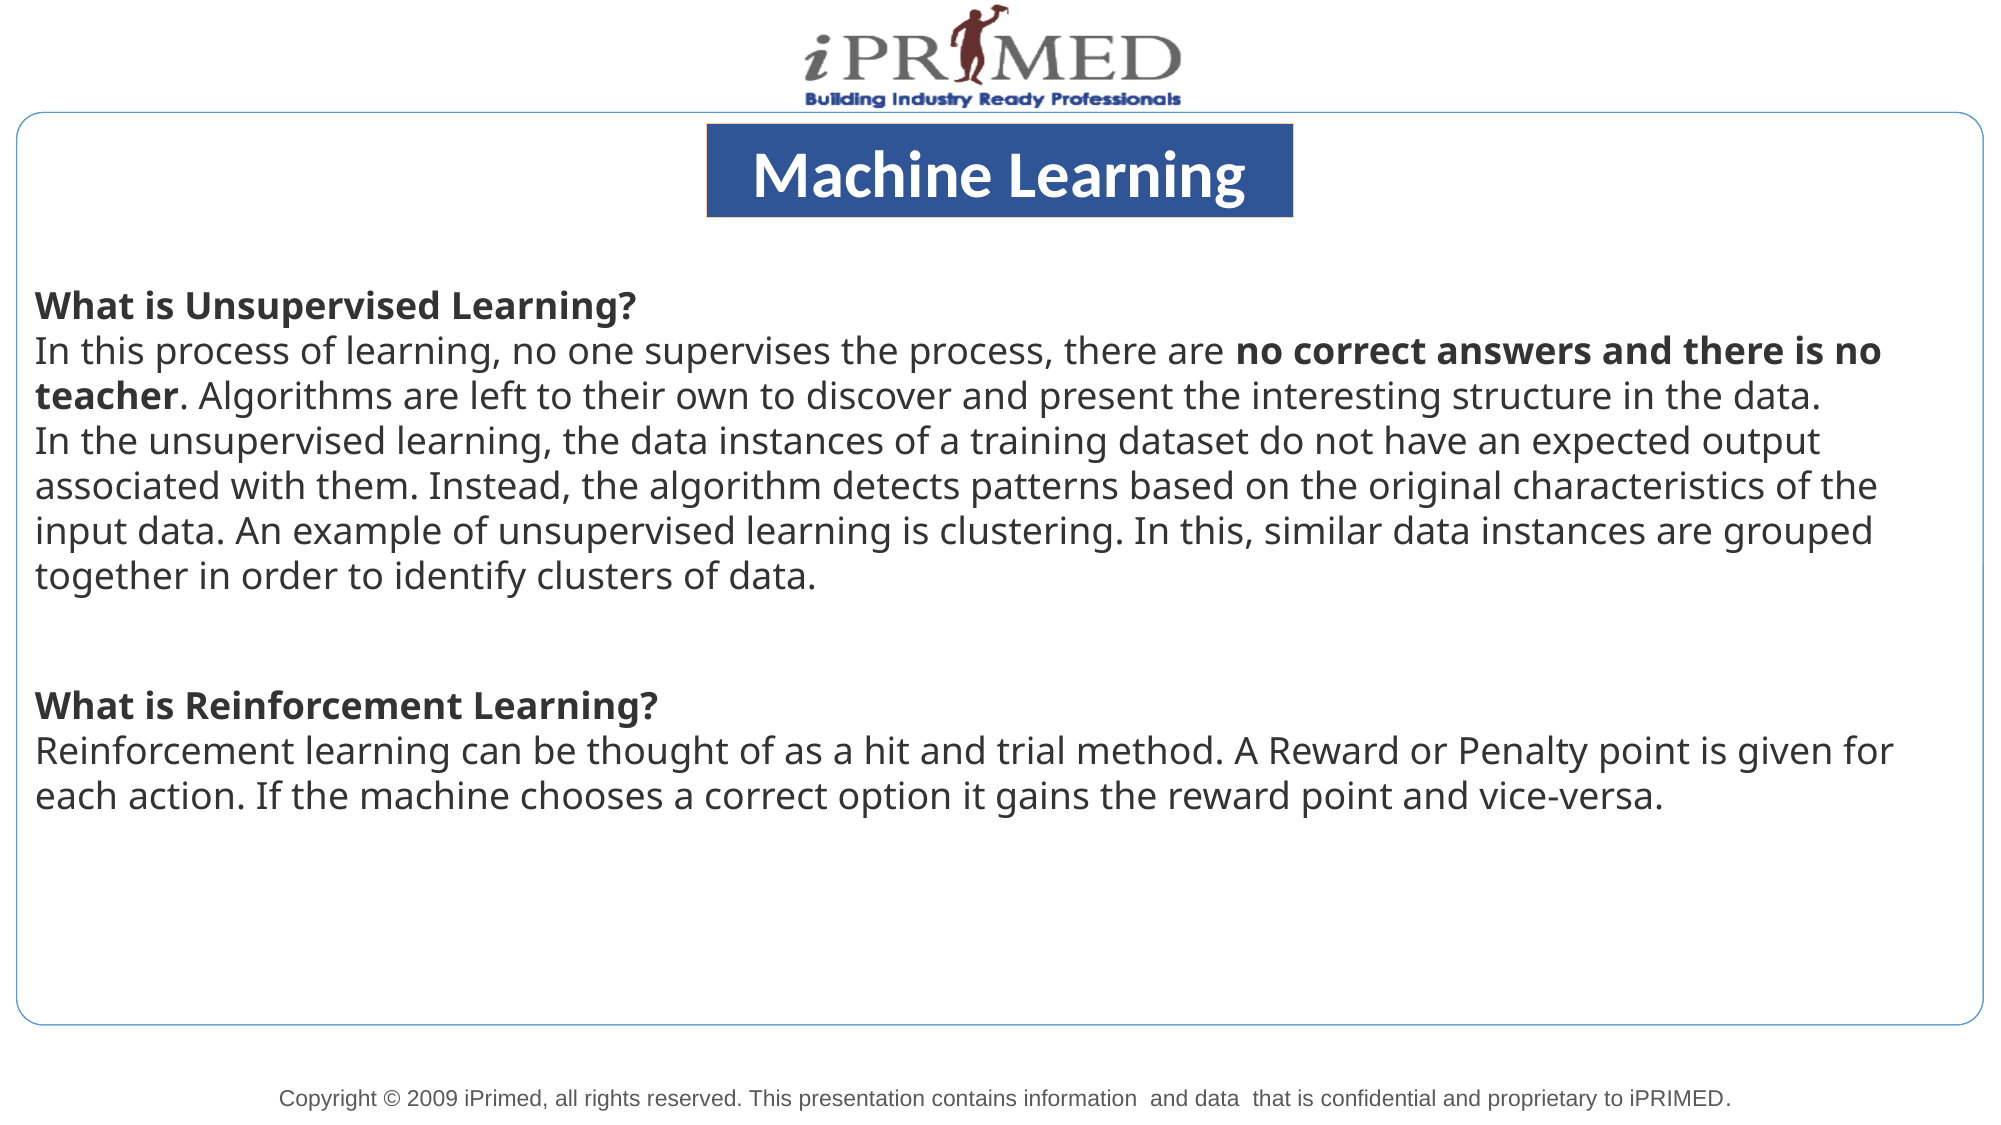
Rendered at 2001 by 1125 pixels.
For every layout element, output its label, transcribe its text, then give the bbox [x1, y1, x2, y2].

text_box What is Reinforcement Learning? Reinforcement learning can be thought of as a hit and trial method. A Reward or Penalty point is given for each action. If the machine chooses a correct option it gains the reward point and vice-versa. [19, 674, 1924, 825]
text_box Machine Learning [706, 123, 1294, 218]
text_box What is Unsupervised Learning? In this process of learning, no one supervises the process, there are no correct answers and there is no teacher. Algorithms are left to their own to discover and present the interesting structure in the data. In the unsupervised learning, the data instances of a training dataset do not have an expected output associated with them. Instead, the algorithm detects patterns based on the original characteristics of the input data. An example of unsupervised learning is clustering. In this, similar data instances are grouped together in order to identify clusters of data. [19, 274, 1924, 605]
picture [783, 0, 1200, 111]
